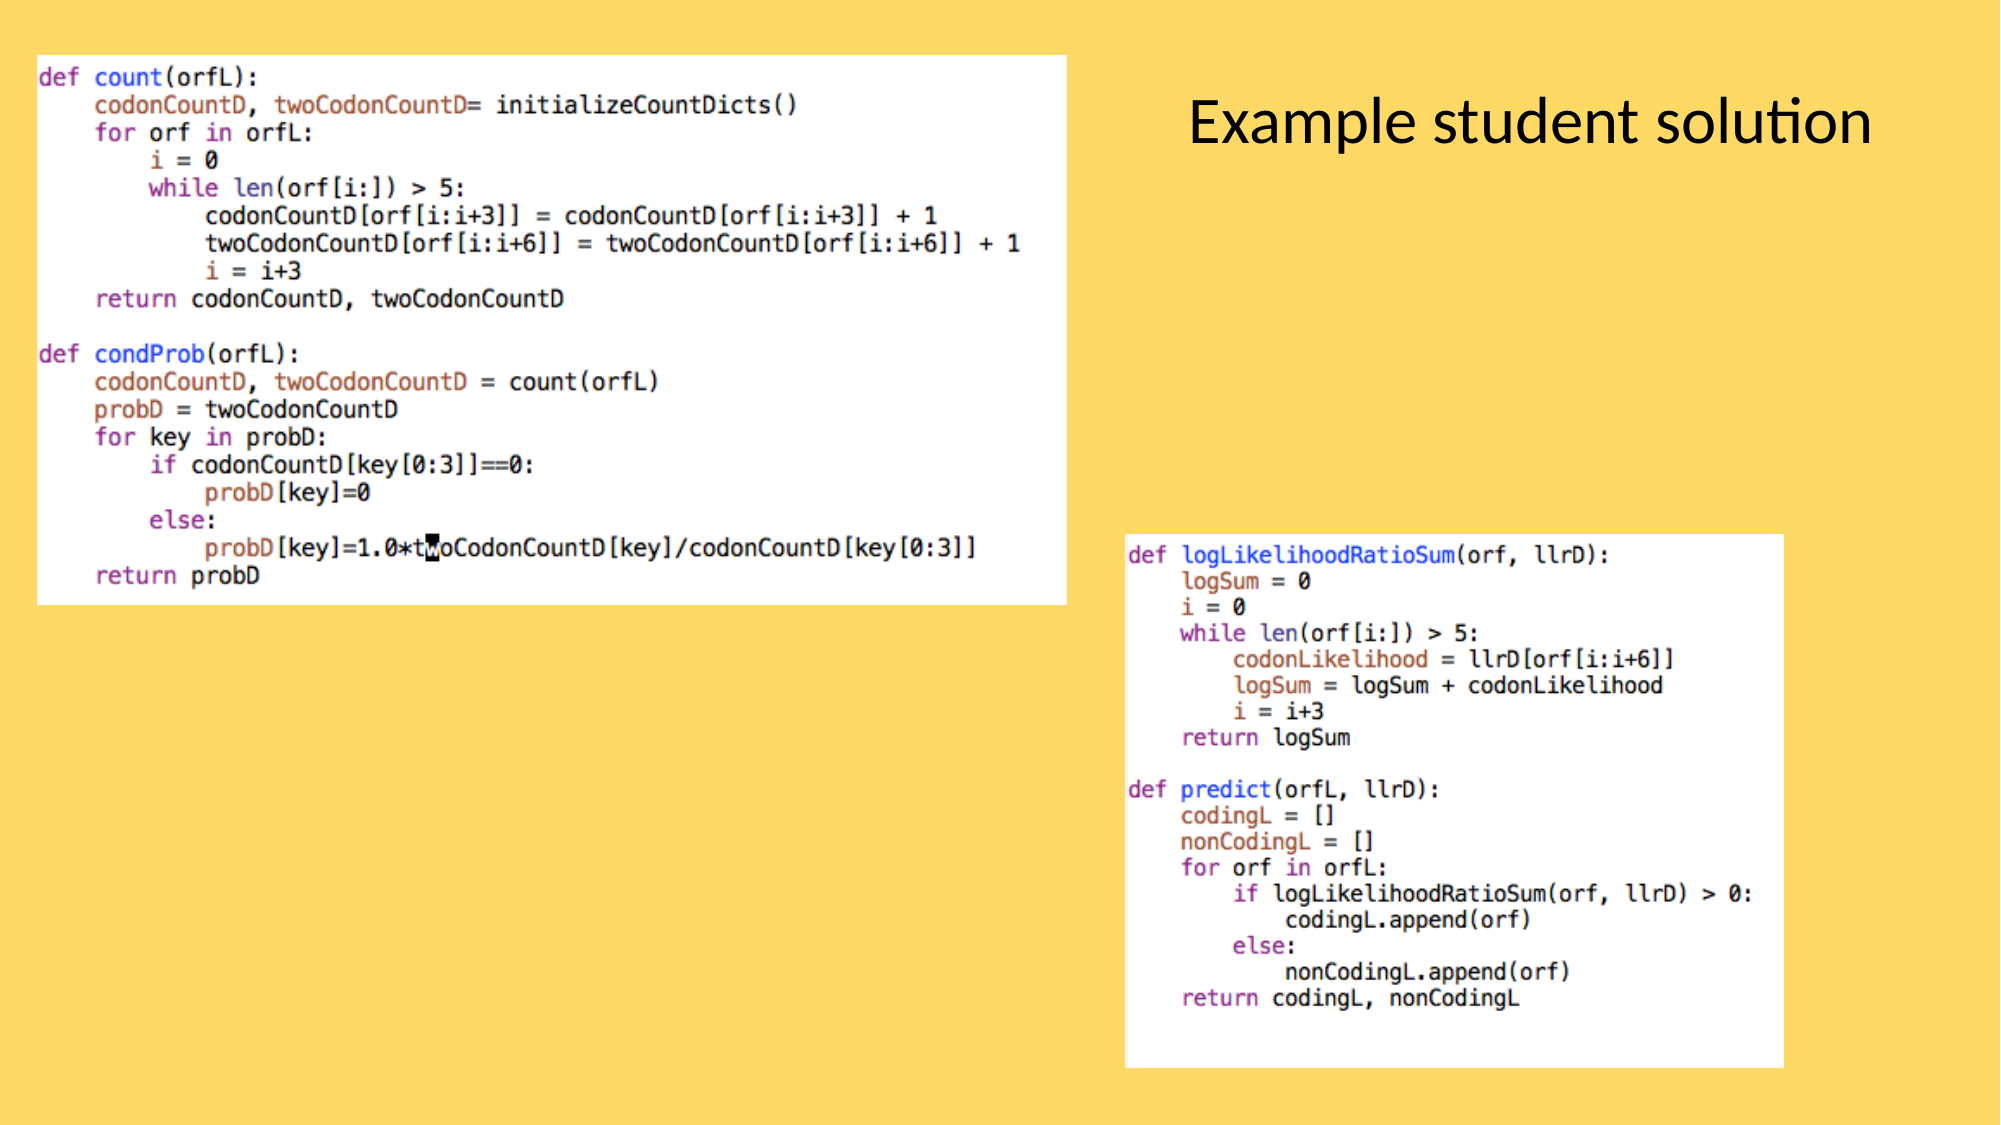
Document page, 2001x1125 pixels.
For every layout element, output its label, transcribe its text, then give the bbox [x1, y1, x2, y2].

picture [1125, 534, 1784, 1068]
picture [37, 55, 1067, 605]
text_box Example student solution [1174, 69, 1905, 164]
